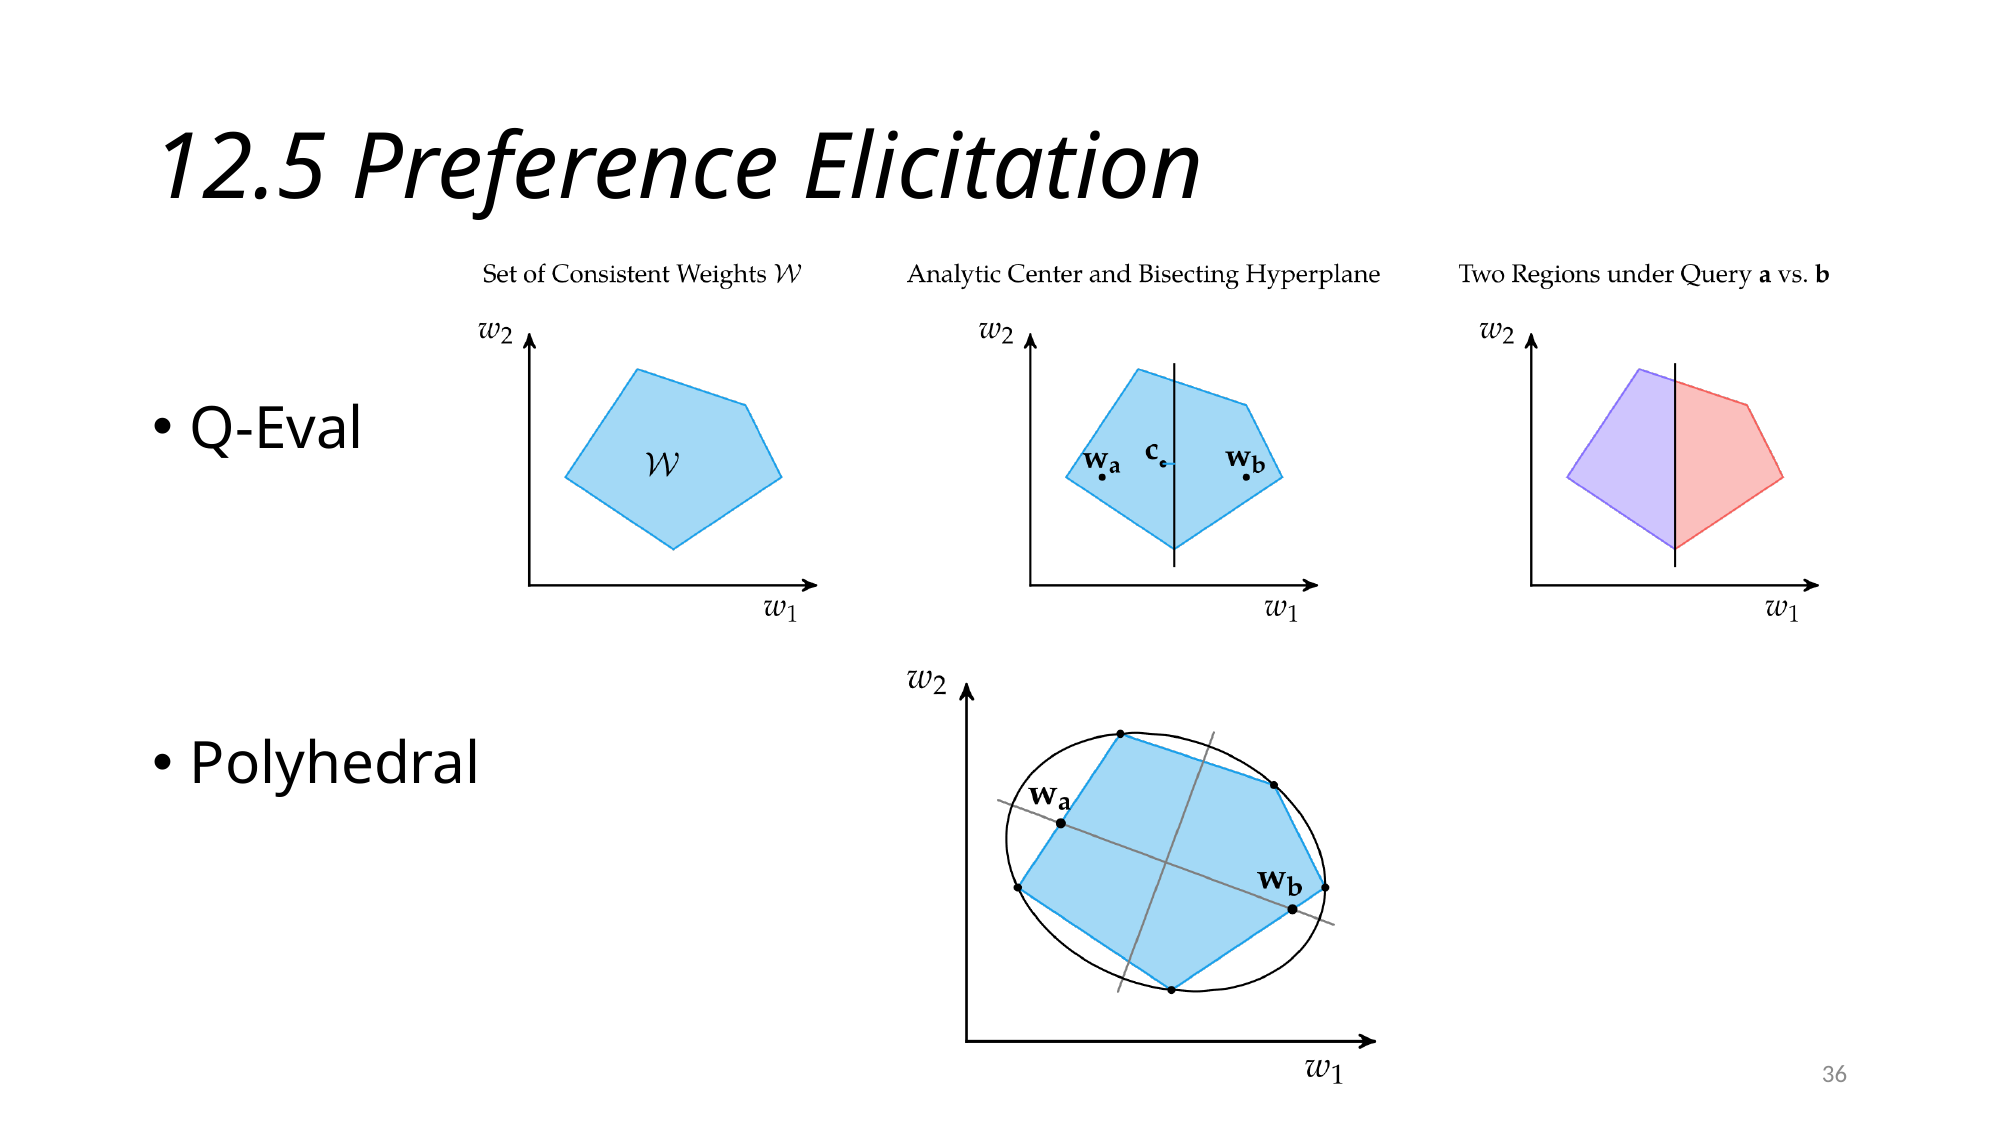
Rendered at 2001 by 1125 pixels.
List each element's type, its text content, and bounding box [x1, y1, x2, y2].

picture [454, 251, 1845, 645]
title 12.5 Preference Elicitation [137, 59, 1863, 278]
slide_number 36 [1412, 1042, 1863, 1103]
list Q-Eval Polyhedral [137, 299, 1863, 1014]
picture [892, 656, 1380, 1098]
